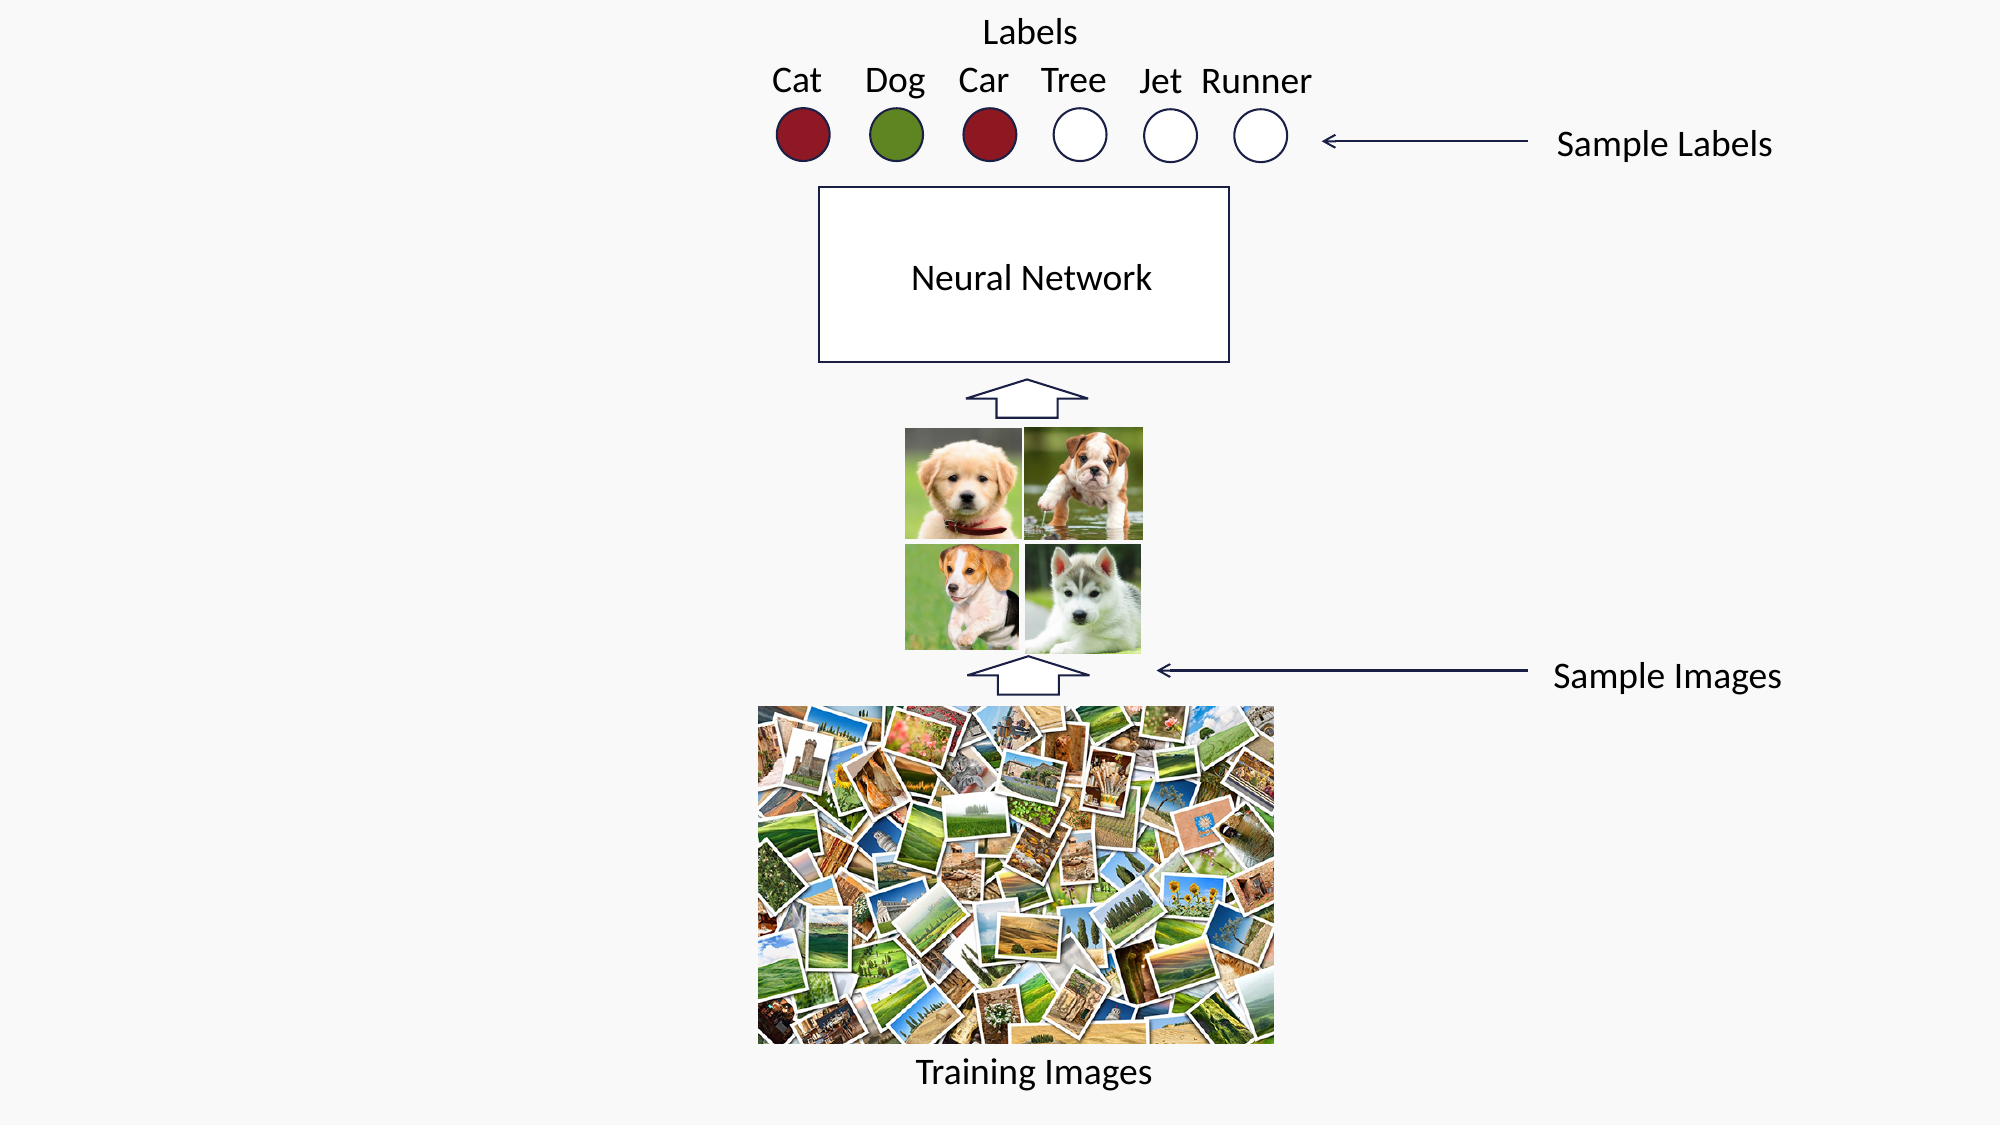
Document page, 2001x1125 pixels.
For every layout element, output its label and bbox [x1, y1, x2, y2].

text_box [905, 427, 1143, 654]
picture [0, 0, 2000, 1125]
